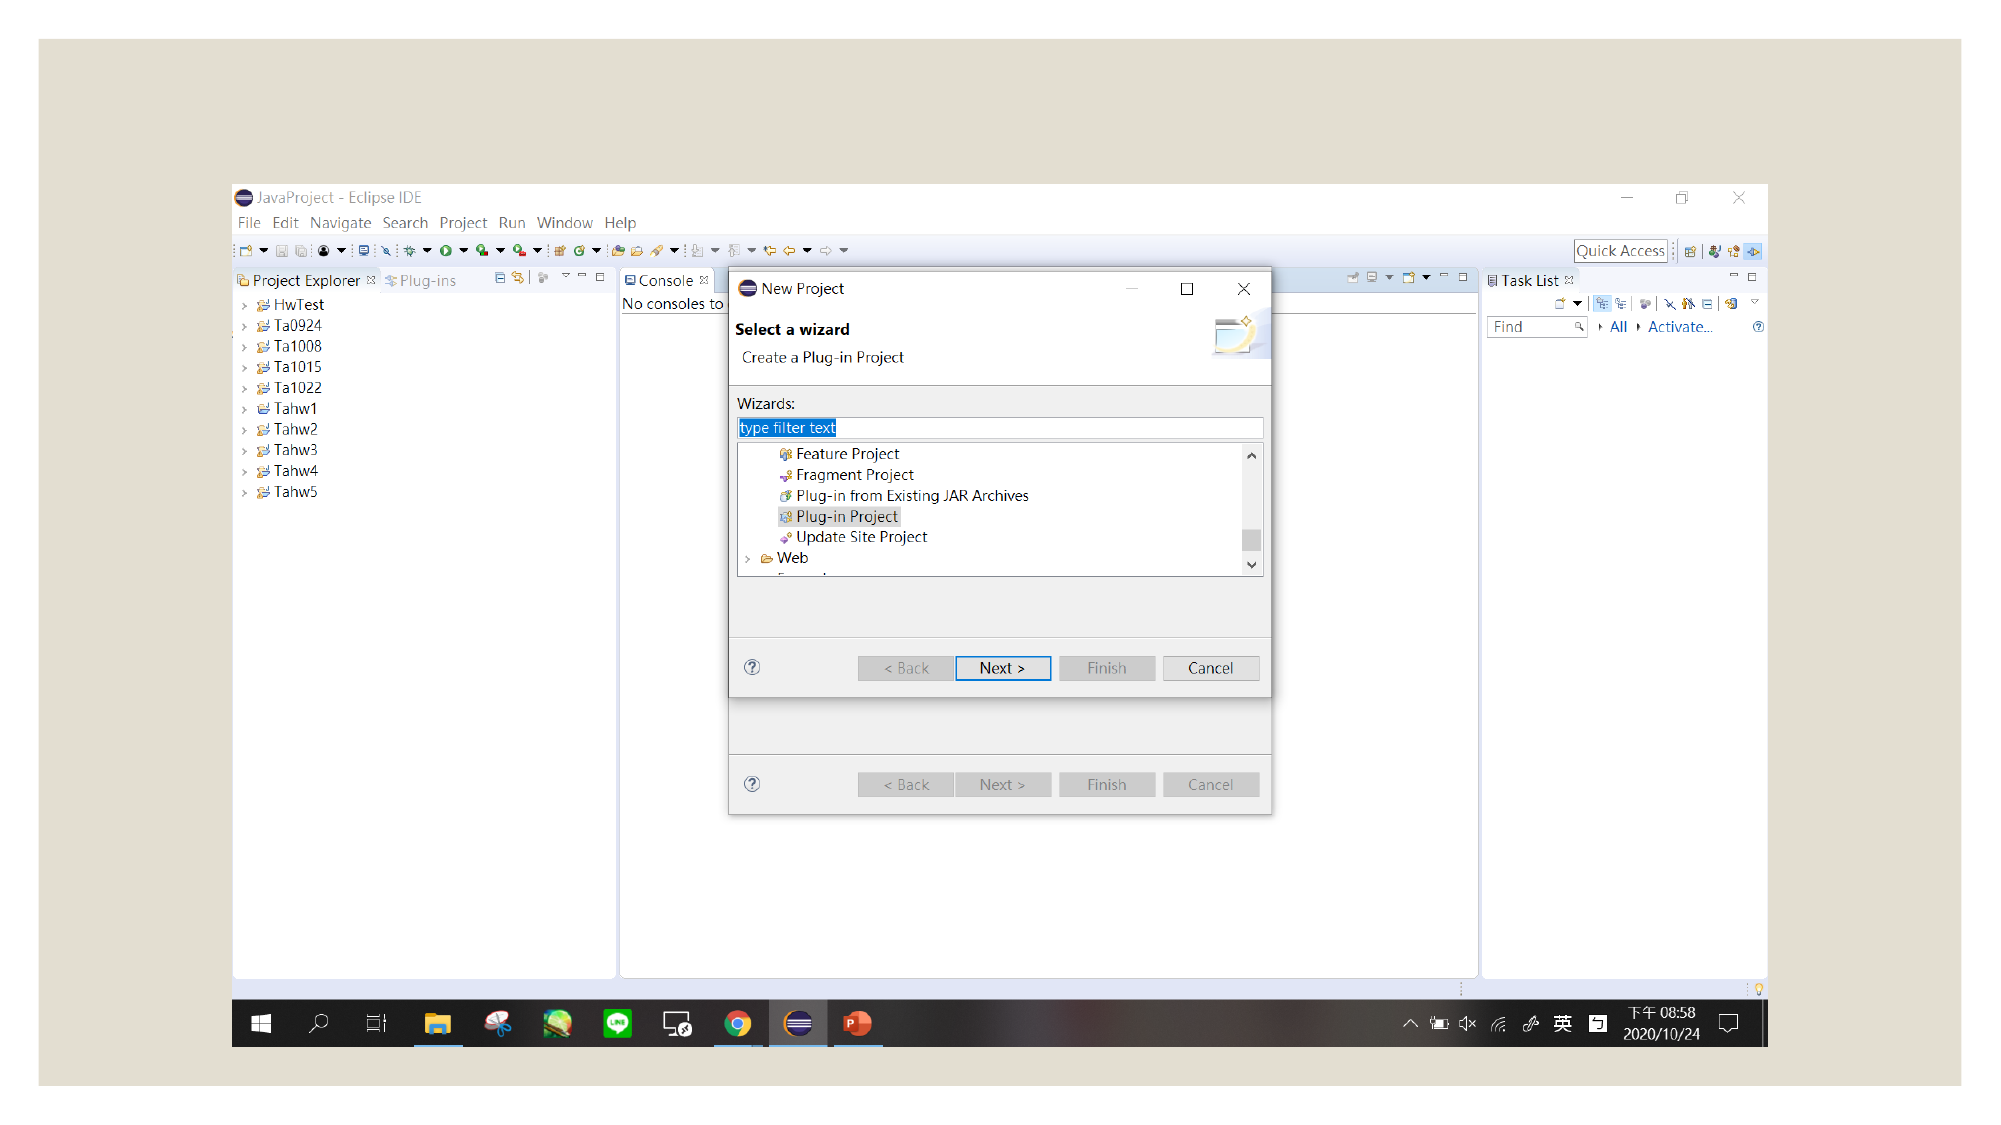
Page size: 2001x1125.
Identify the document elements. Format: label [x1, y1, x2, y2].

picture [232, 184, 1768, 1048]
